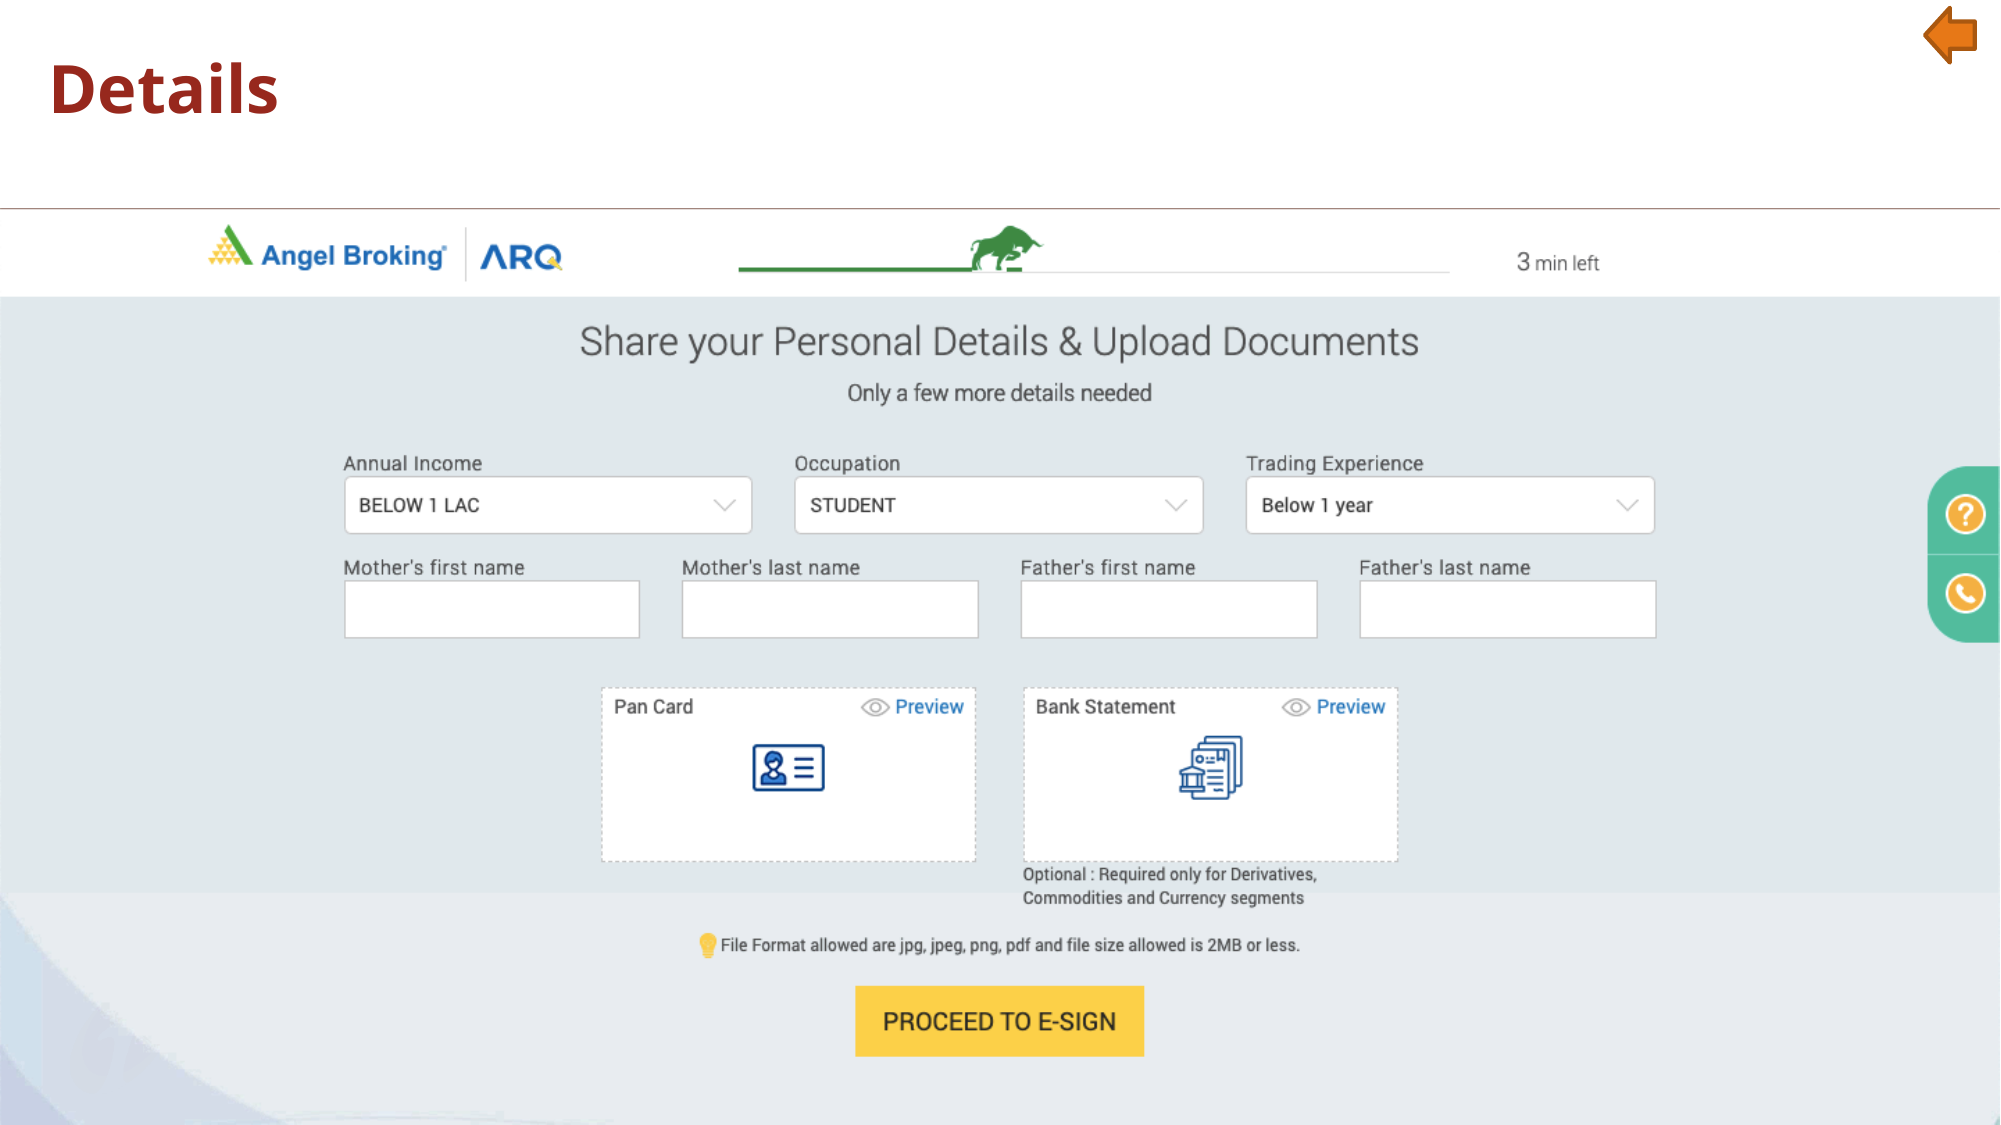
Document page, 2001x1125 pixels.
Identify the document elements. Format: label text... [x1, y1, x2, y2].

text_box [1923, 5, 1977, 65]
picture [0, 208, 2000, 1125]
list Details [33, 38, 1951, 163]
